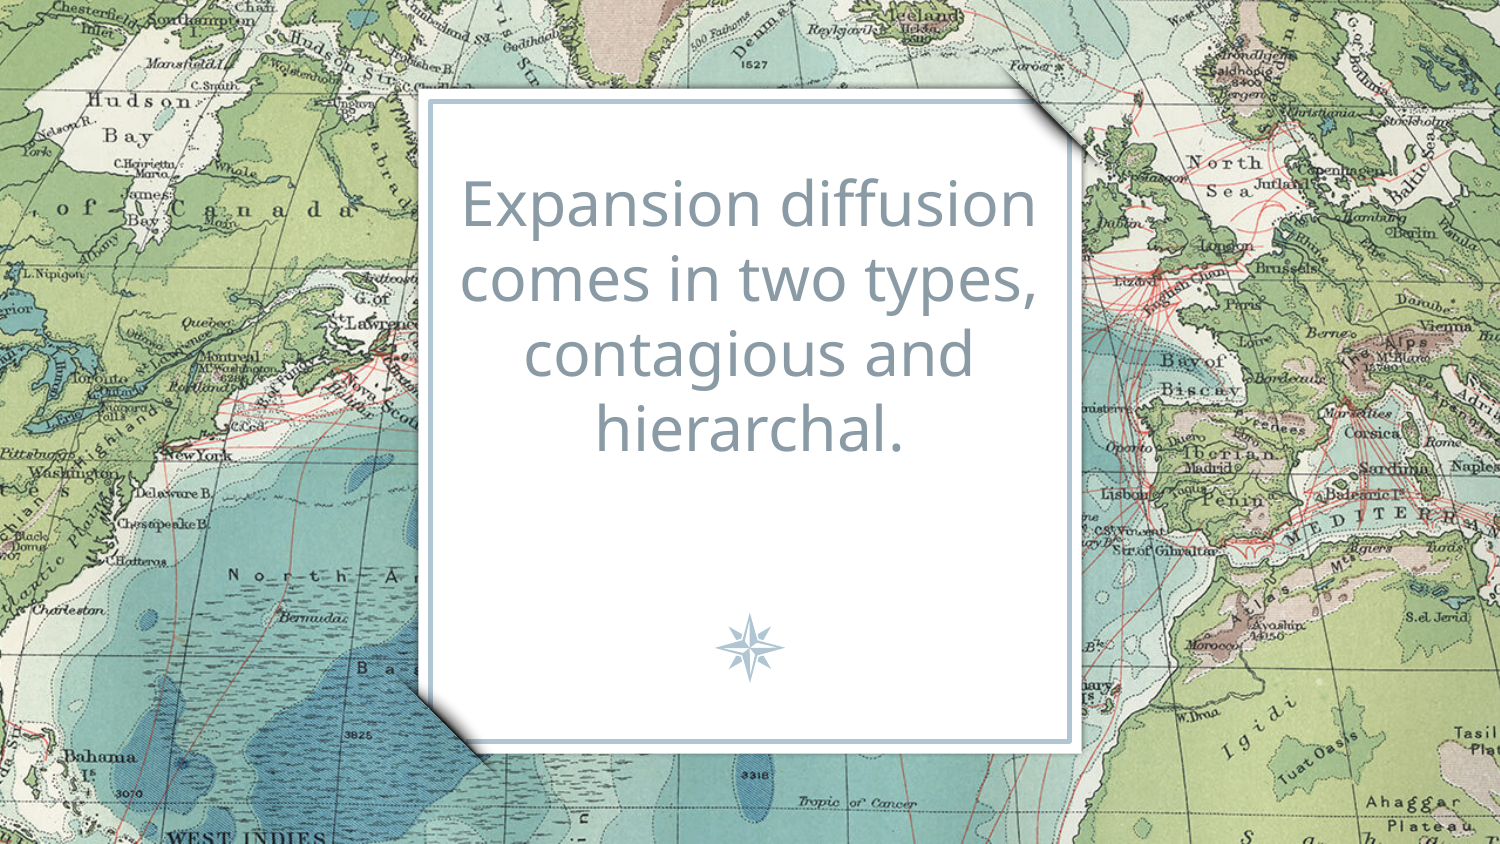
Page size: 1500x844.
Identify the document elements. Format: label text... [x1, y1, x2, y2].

title Expansion diffusion comes in two types, contagious and hierarchal. [458, 273, 1042, 464]
picture [0, 0, 1500, 844]
